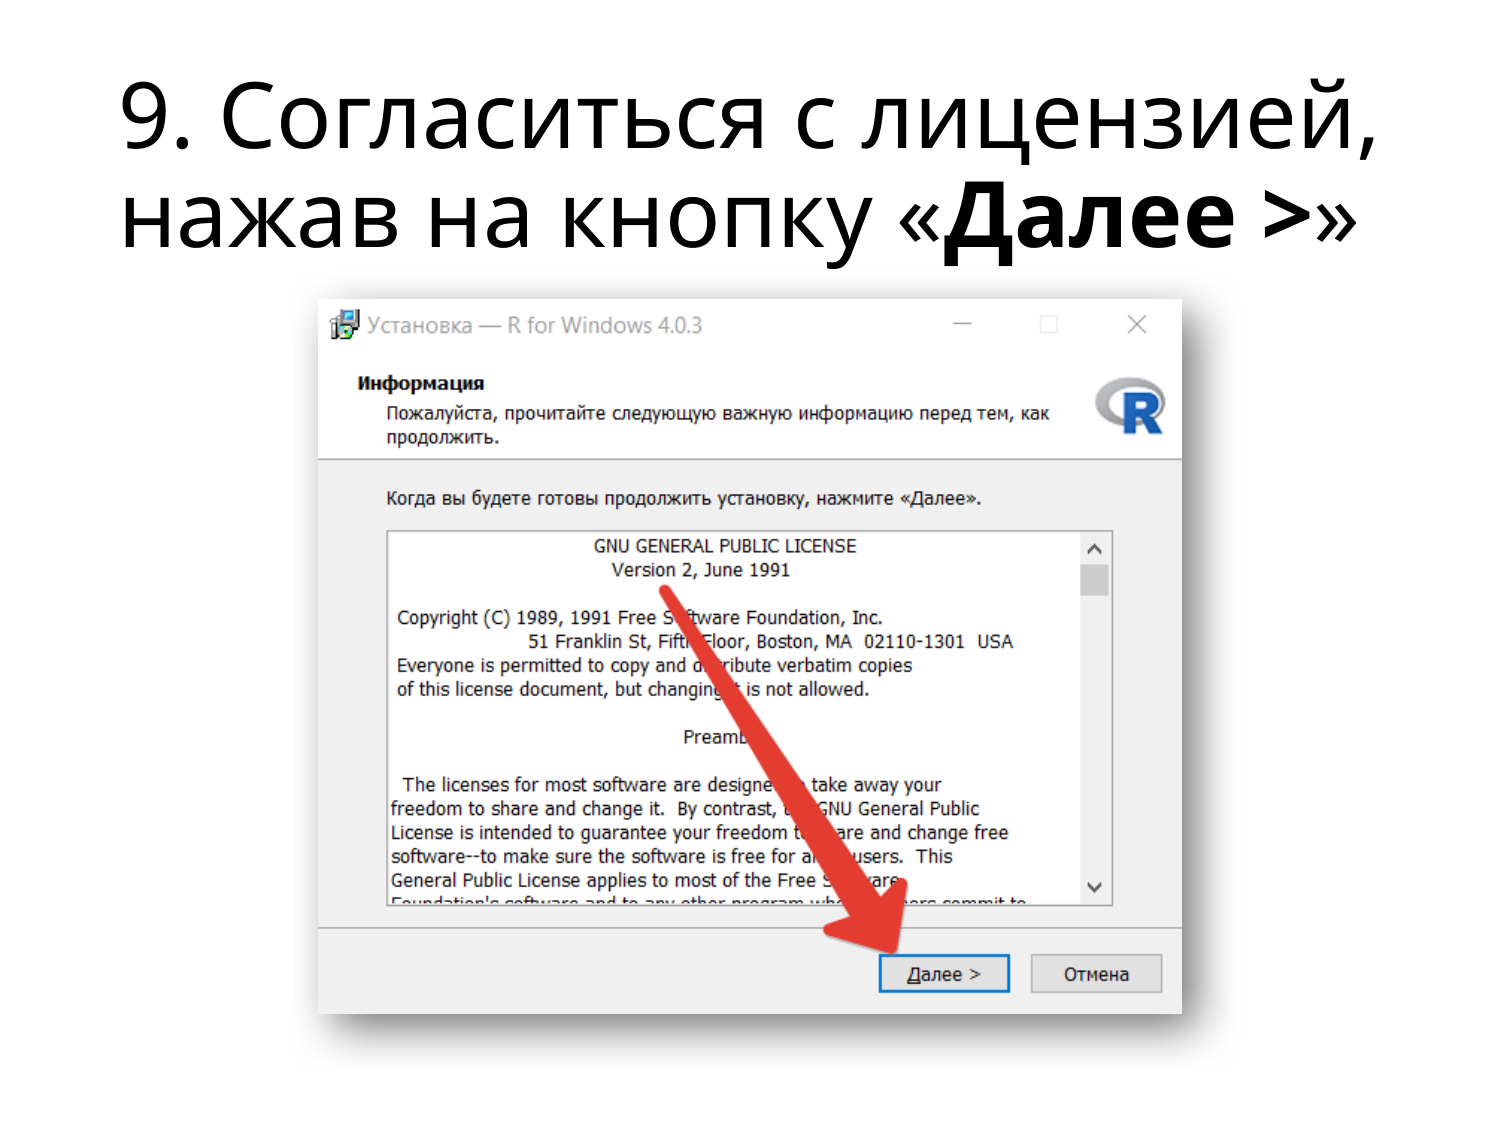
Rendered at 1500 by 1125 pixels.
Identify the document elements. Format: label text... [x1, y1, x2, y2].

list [318, 299, 1182, 1014]
title 9. Согласиться с лицензией, нажав на кнопку «Далее >» [103, 59, 1397, 278]
